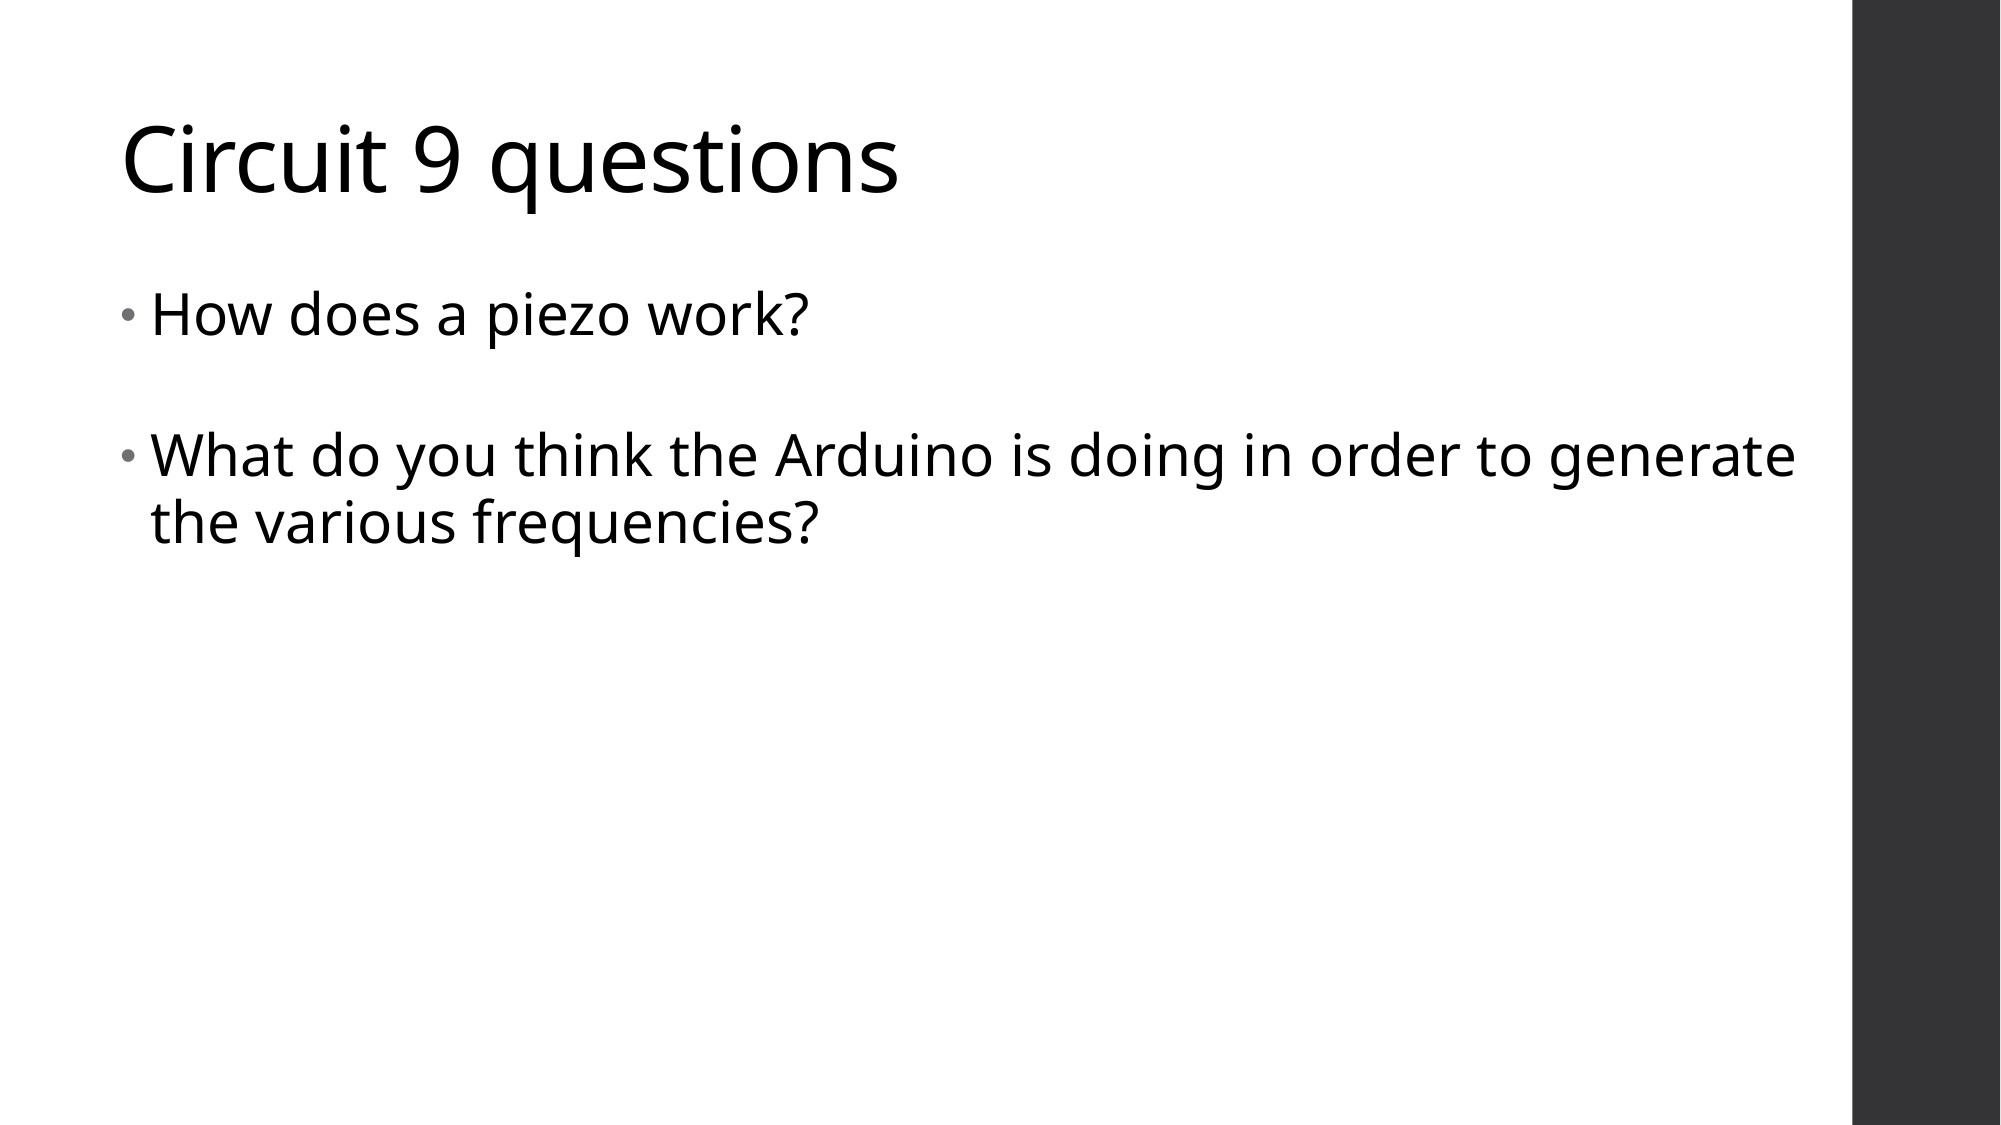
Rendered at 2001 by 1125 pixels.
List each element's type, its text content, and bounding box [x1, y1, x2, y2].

title Circuit 9 questions [99, 45, 1900, 233]
list How does a piezo work? What do you think the Arduino is doing in order to generate the various frequencies? [99, 262, 1842, 1078]
